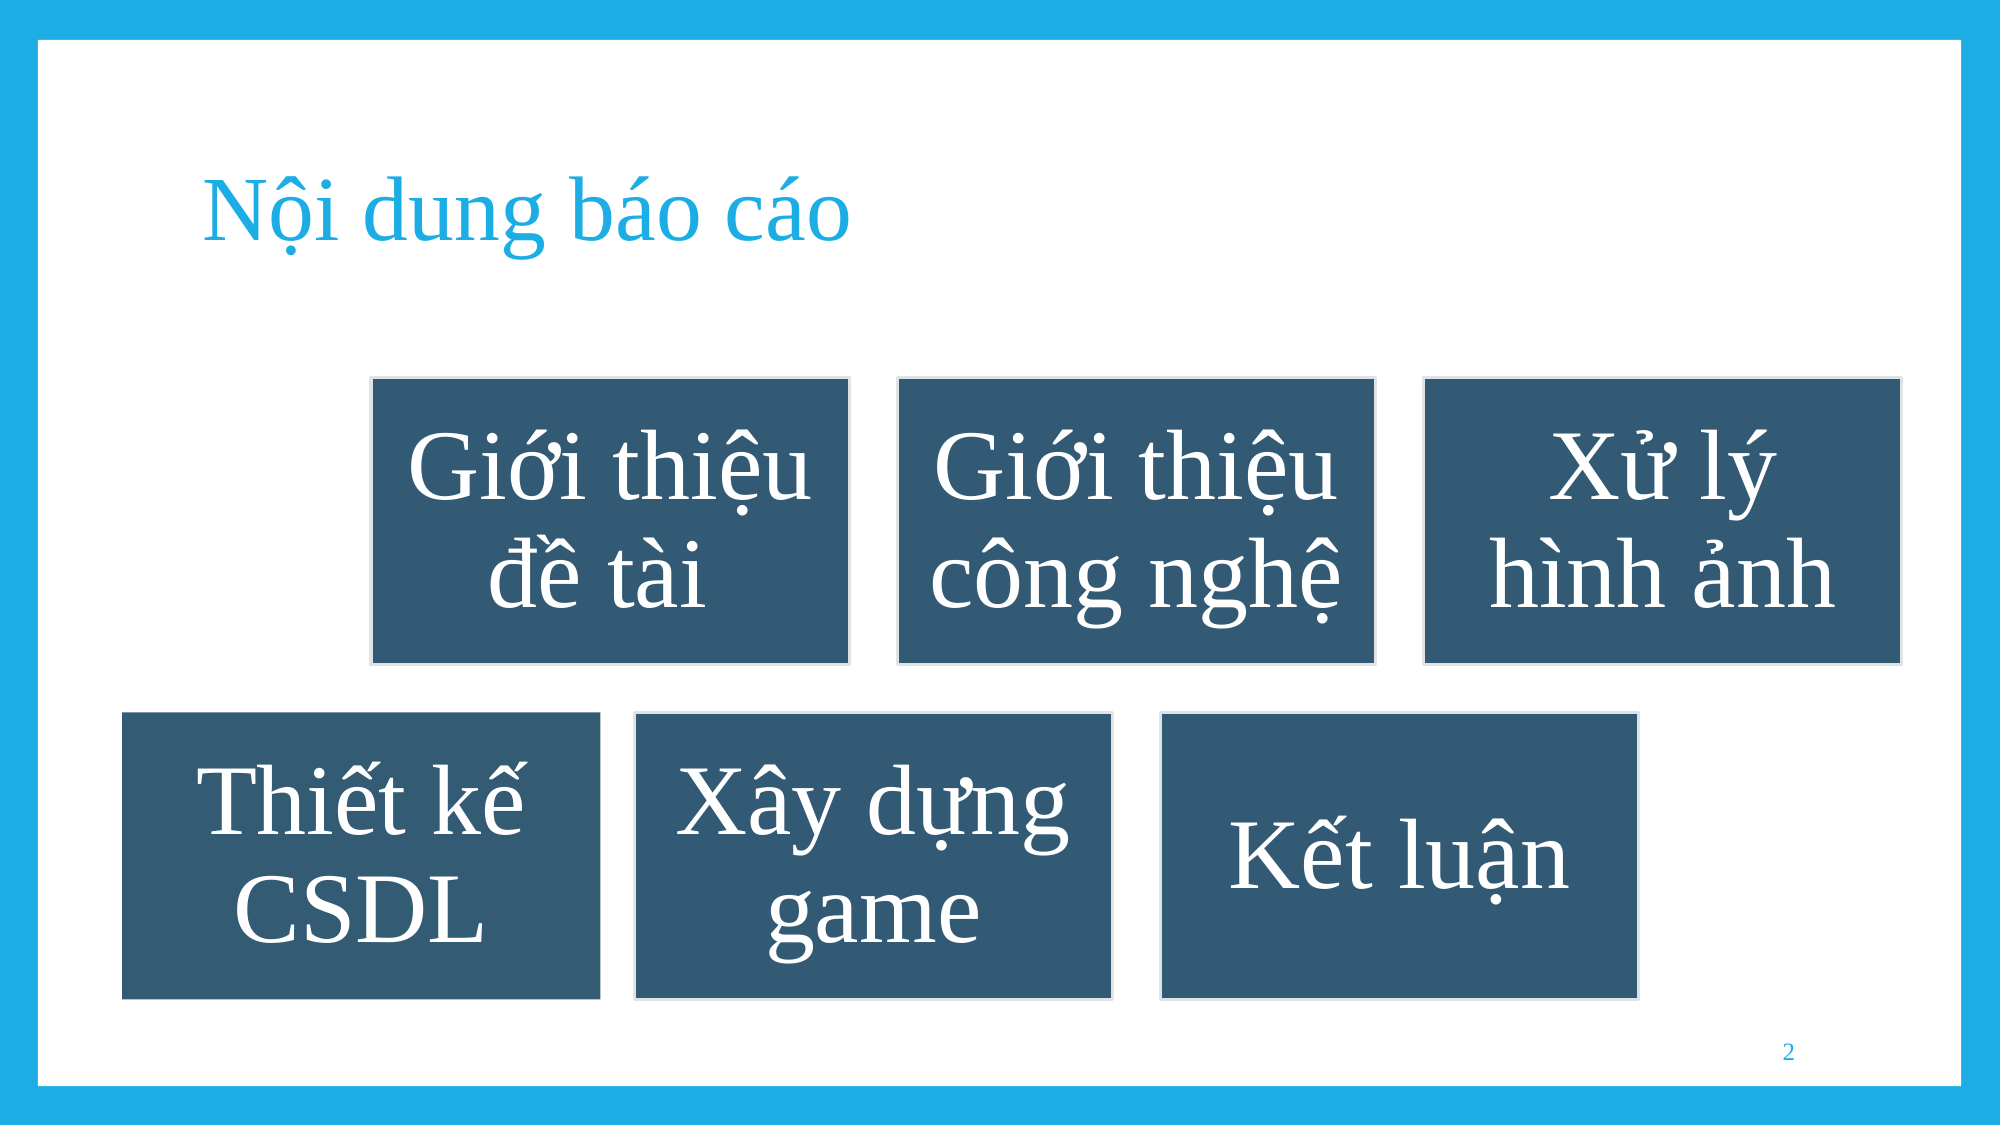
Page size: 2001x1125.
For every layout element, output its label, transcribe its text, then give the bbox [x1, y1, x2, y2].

slide_number 2 [1530, 1020, 1811, 1081]
title Nội dung báo cáo [187, 99, 1808, 323]
text_box Thiết kế CSDL [122, 712, 365, 1000]
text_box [370, 377, 1903, 1000]
